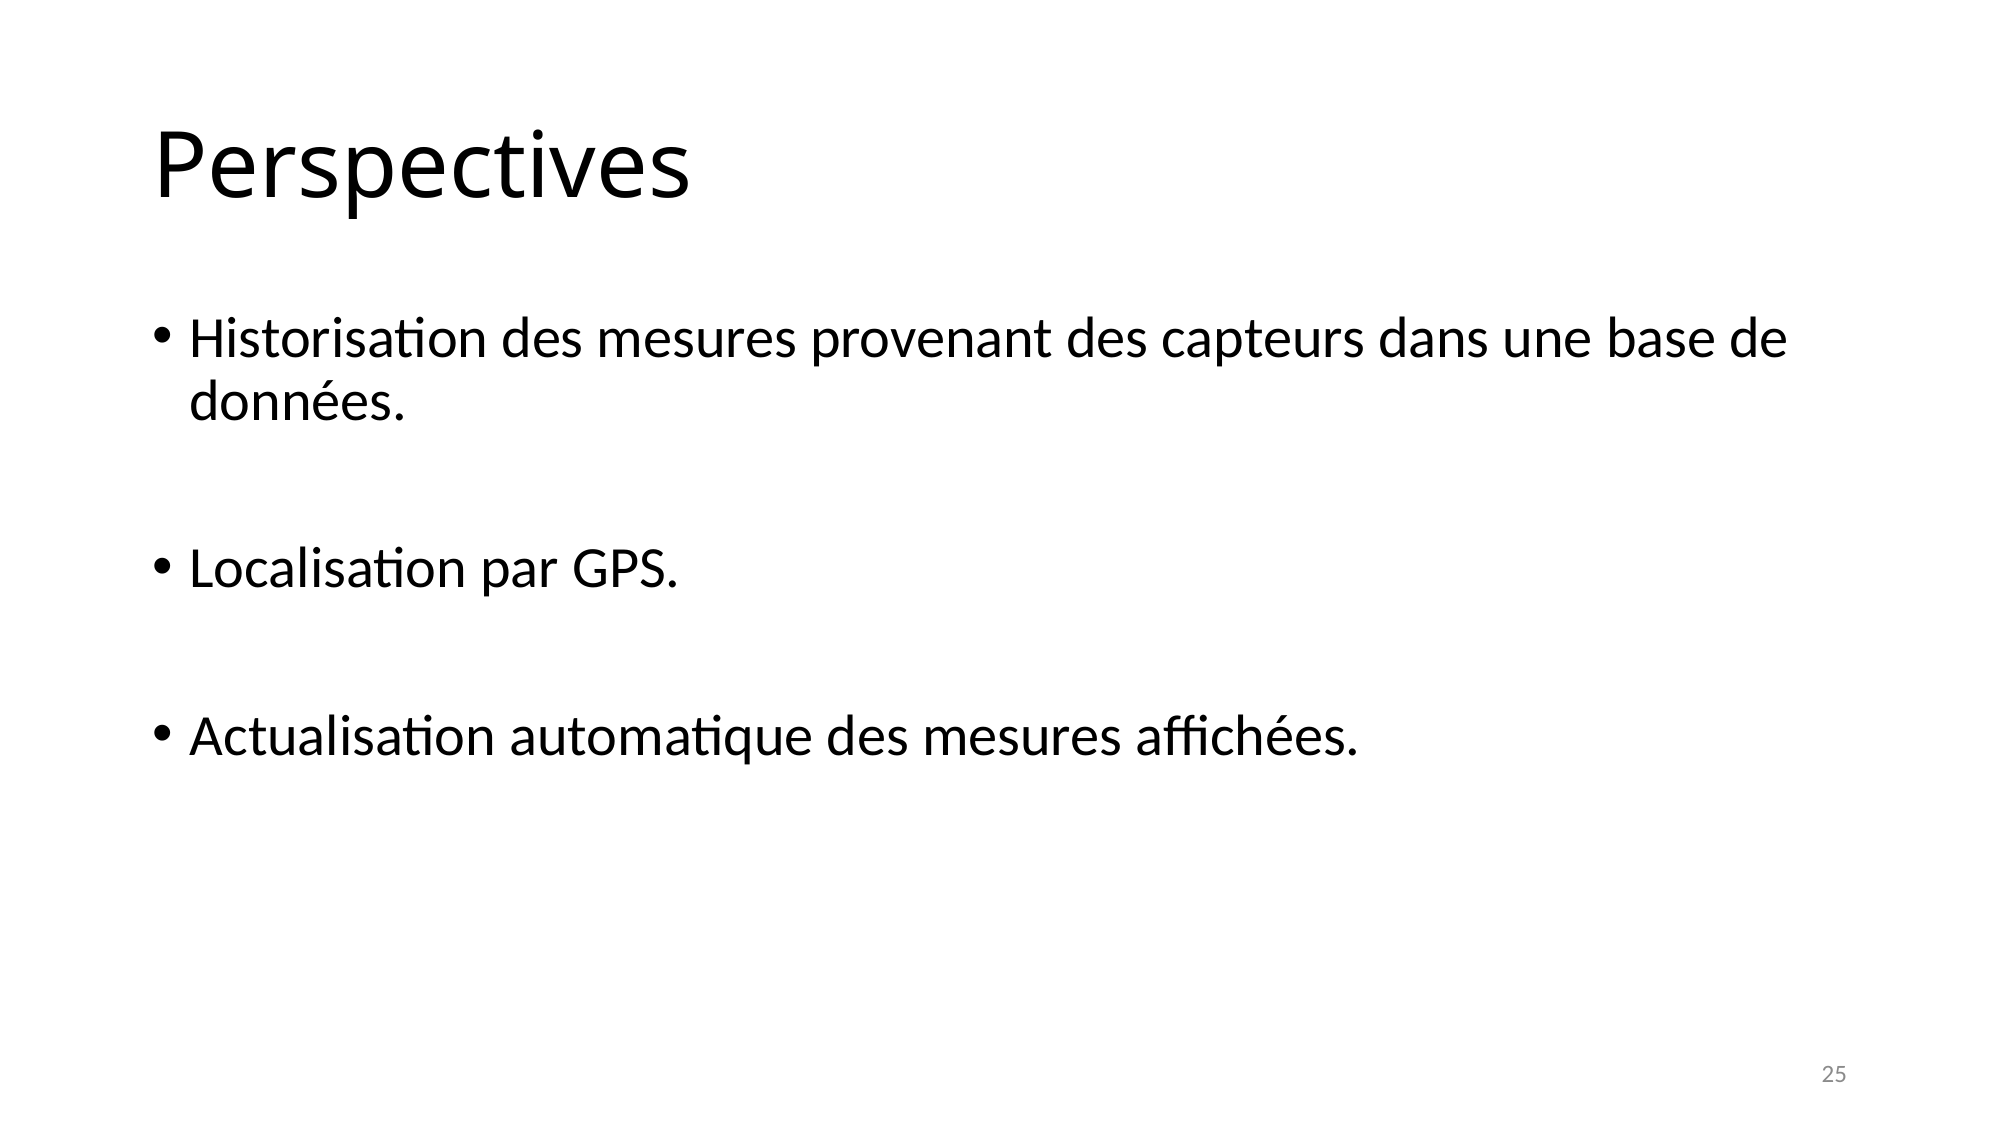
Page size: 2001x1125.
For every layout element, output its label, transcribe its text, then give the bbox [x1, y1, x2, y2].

text_box Perspectives [137, 59, 1862, 277]
text_box Historisation des mesures provenant des capteurs dans une base de données. Localisation par GPS. Actualisation automatique des mesures affichées. [137, 299, 1862, 1013]
text_box 1 [1412, 1042, 1862, 1103]
